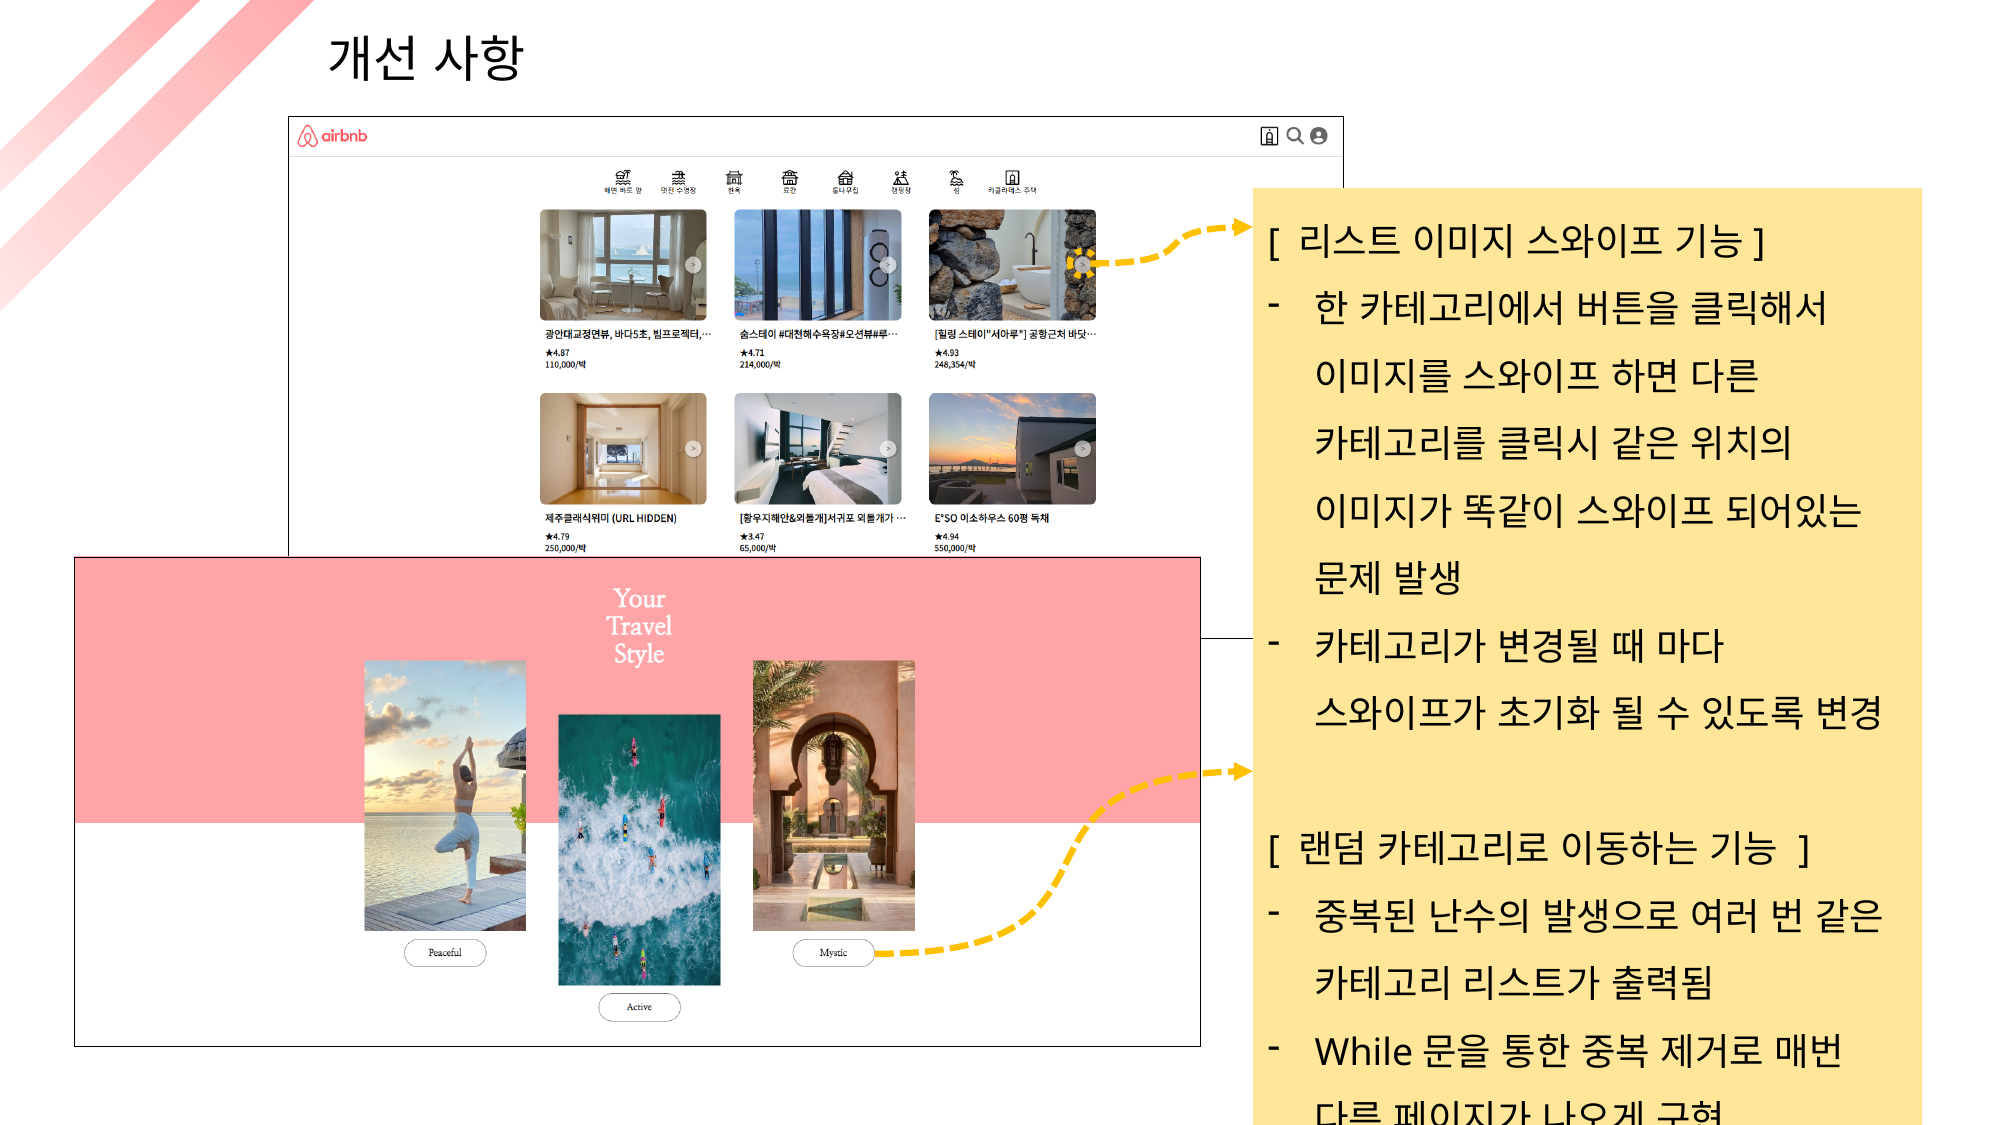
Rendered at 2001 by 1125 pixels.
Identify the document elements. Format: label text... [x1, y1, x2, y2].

text_box [0, 0, 315, 313]
picture [74, 116, 1344, 1047]
text_box [ 리스트 이미지 스와이프 기능] 한 카테고리에서 버튼을 클릭해서 이미지를 스와이프 하면 다른 카테고리를 클릭시 같은 위치의 이미지가 똑같이 스와이프 되어있는 문제 발생 카테고리가 변경될 때 마다 스와이프가 초기화 될 수 있도록 변경 [ 랜덤 카테고리로 이동하는 기능 ] 중복된 난수의 발생으로 여러 번 같은 카테고리 리스트가 출력됨 While문을 통한 중복 제거로 매번 다른 페이지가 나오게 구현 [1252, 187, 1923, 1125]
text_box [1090, 226, 1253, 264]
text_box [0, 0, 202, 194]
text_box 개선 사항 [313, 20, 541, 96]
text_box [874, 771, 1253, 954]
